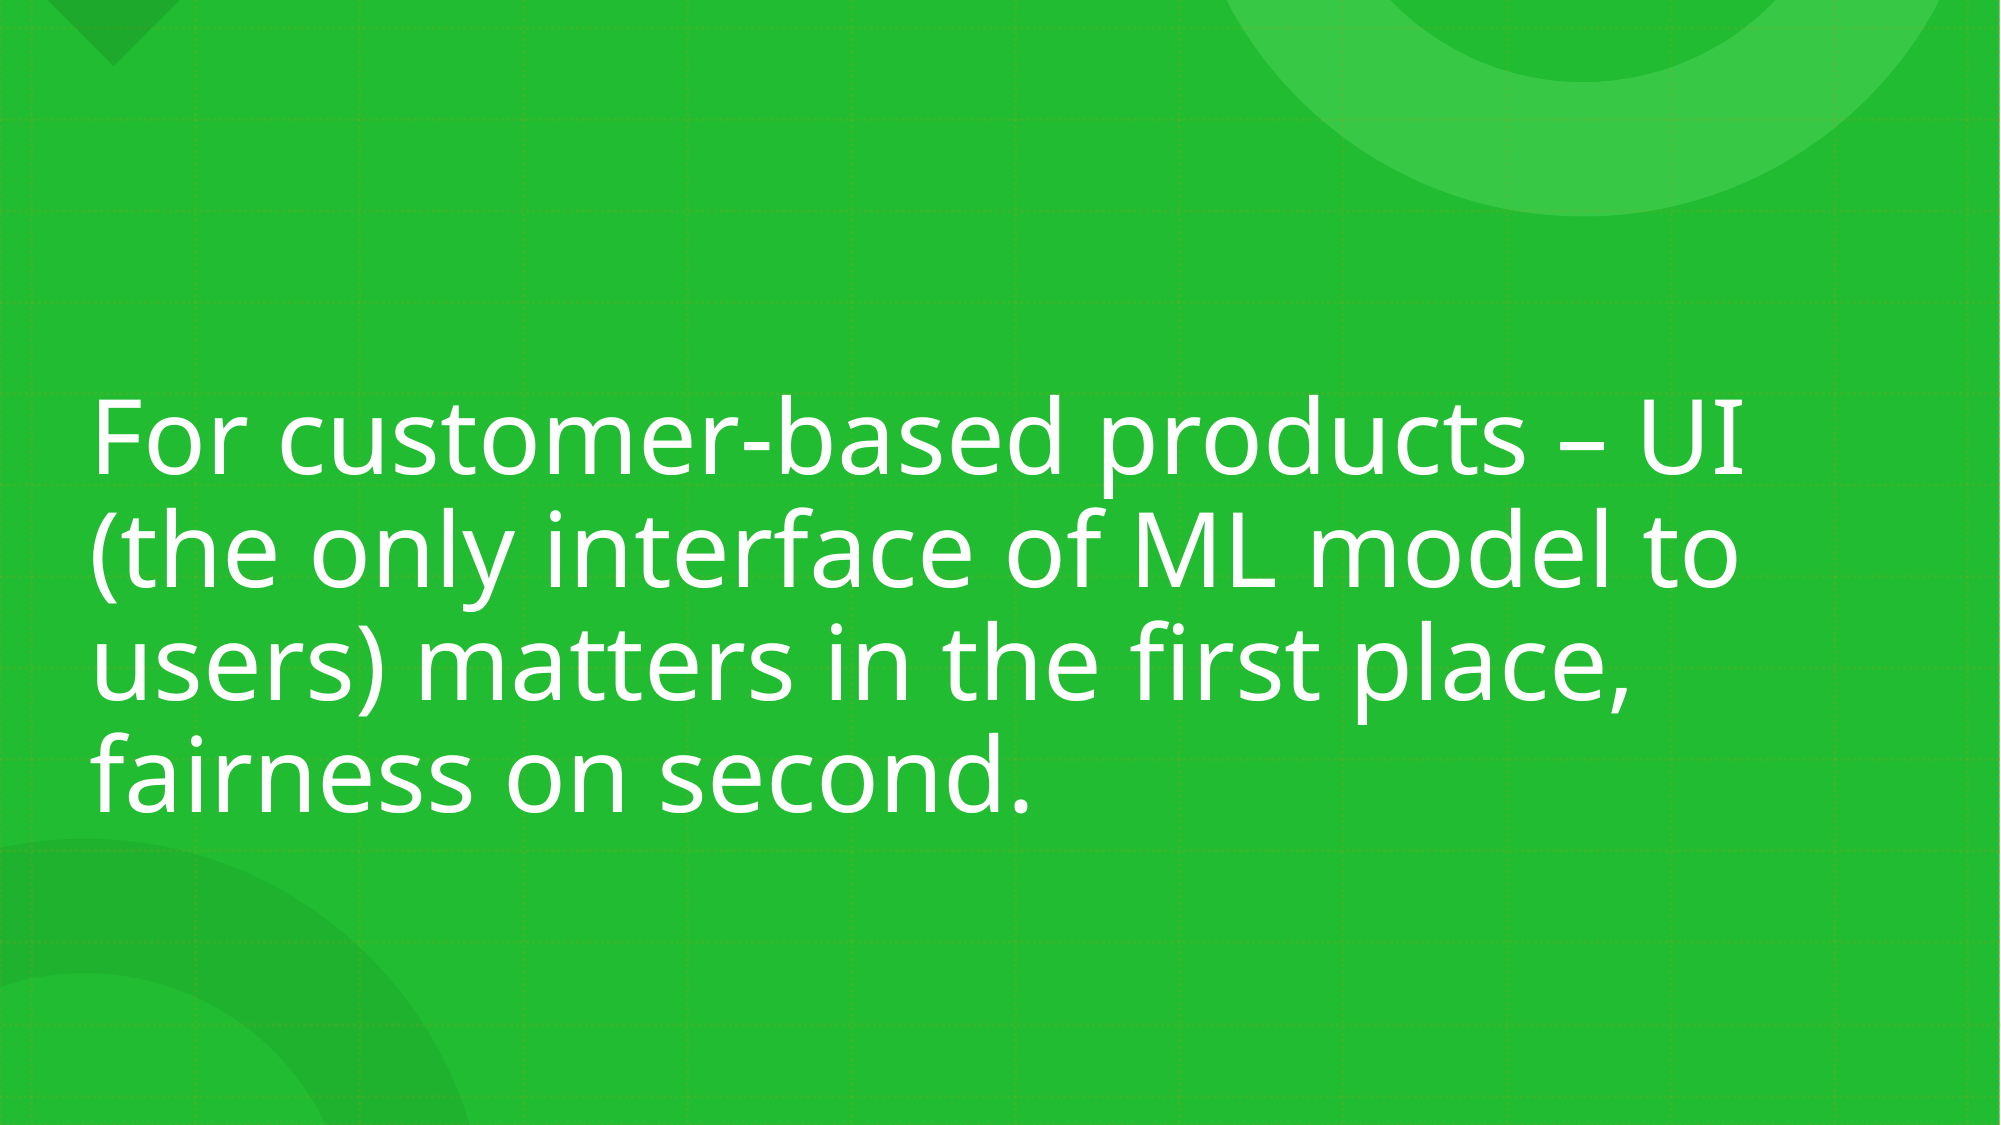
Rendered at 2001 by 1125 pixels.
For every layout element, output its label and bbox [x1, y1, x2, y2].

text_box [0, 0, 2000, 1125]
